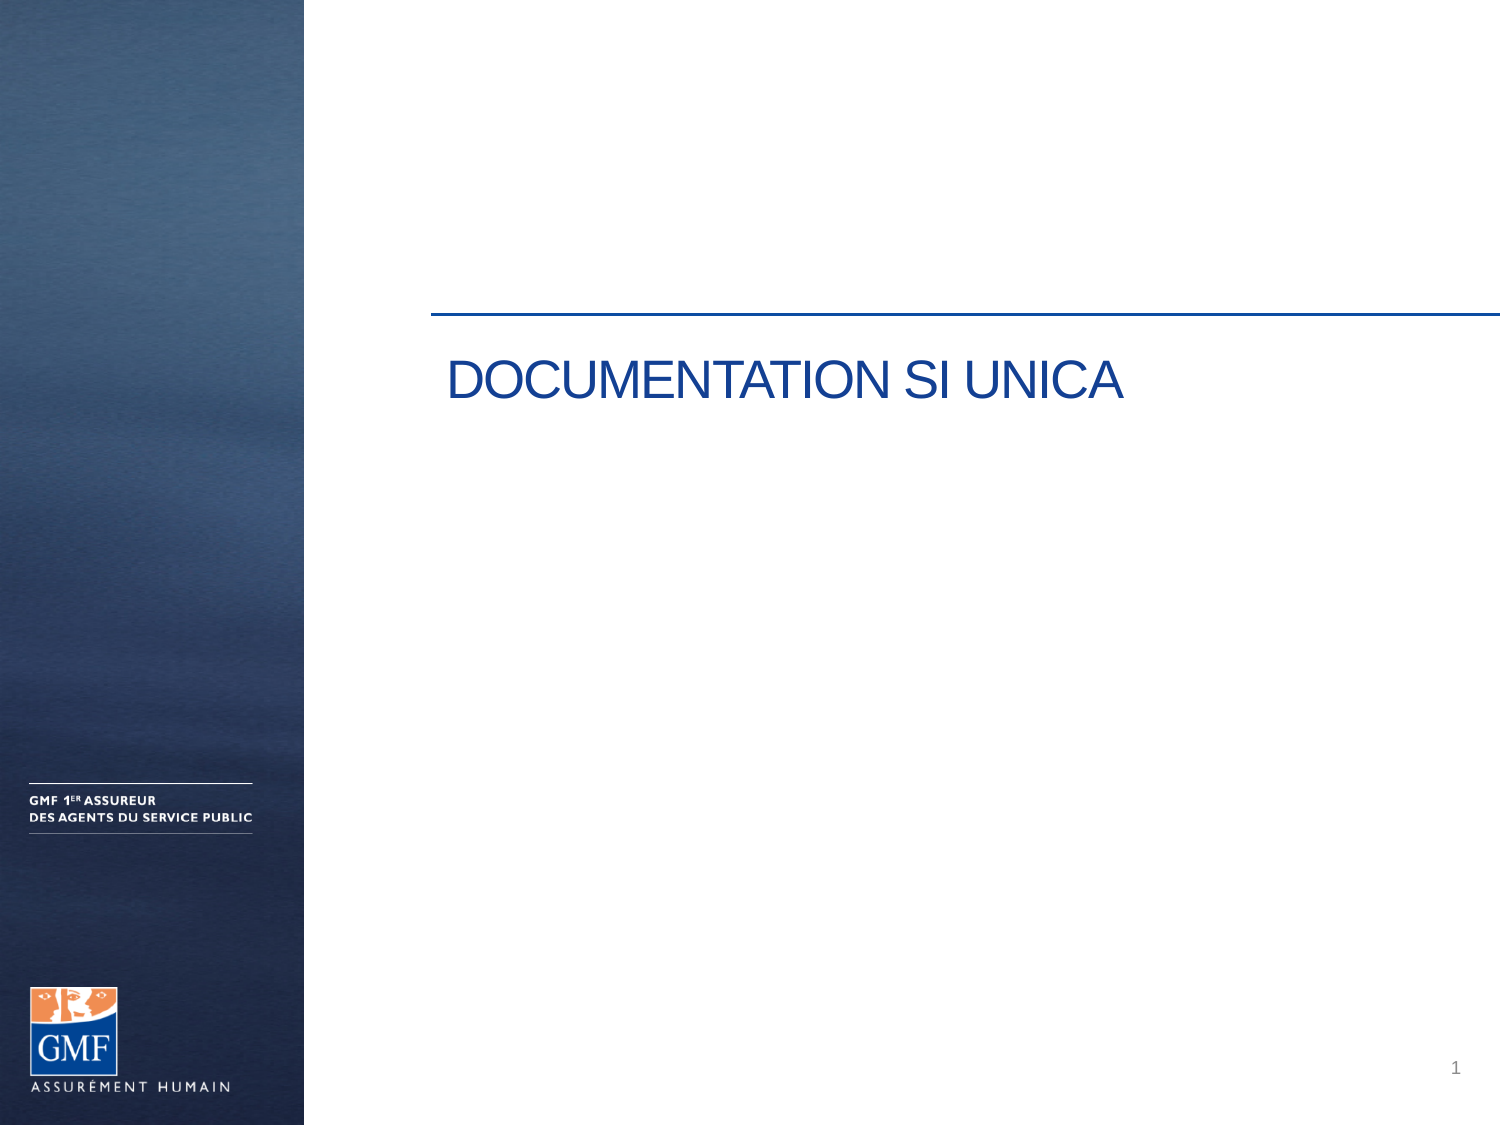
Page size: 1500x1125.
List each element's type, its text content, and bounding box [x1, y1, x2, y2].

title Documentation SI Unica [431, 314, 1400, 516]
slide_number 1 [1340, 1037, 1477, 1098]
picture [0, 0, 304, 1125]
